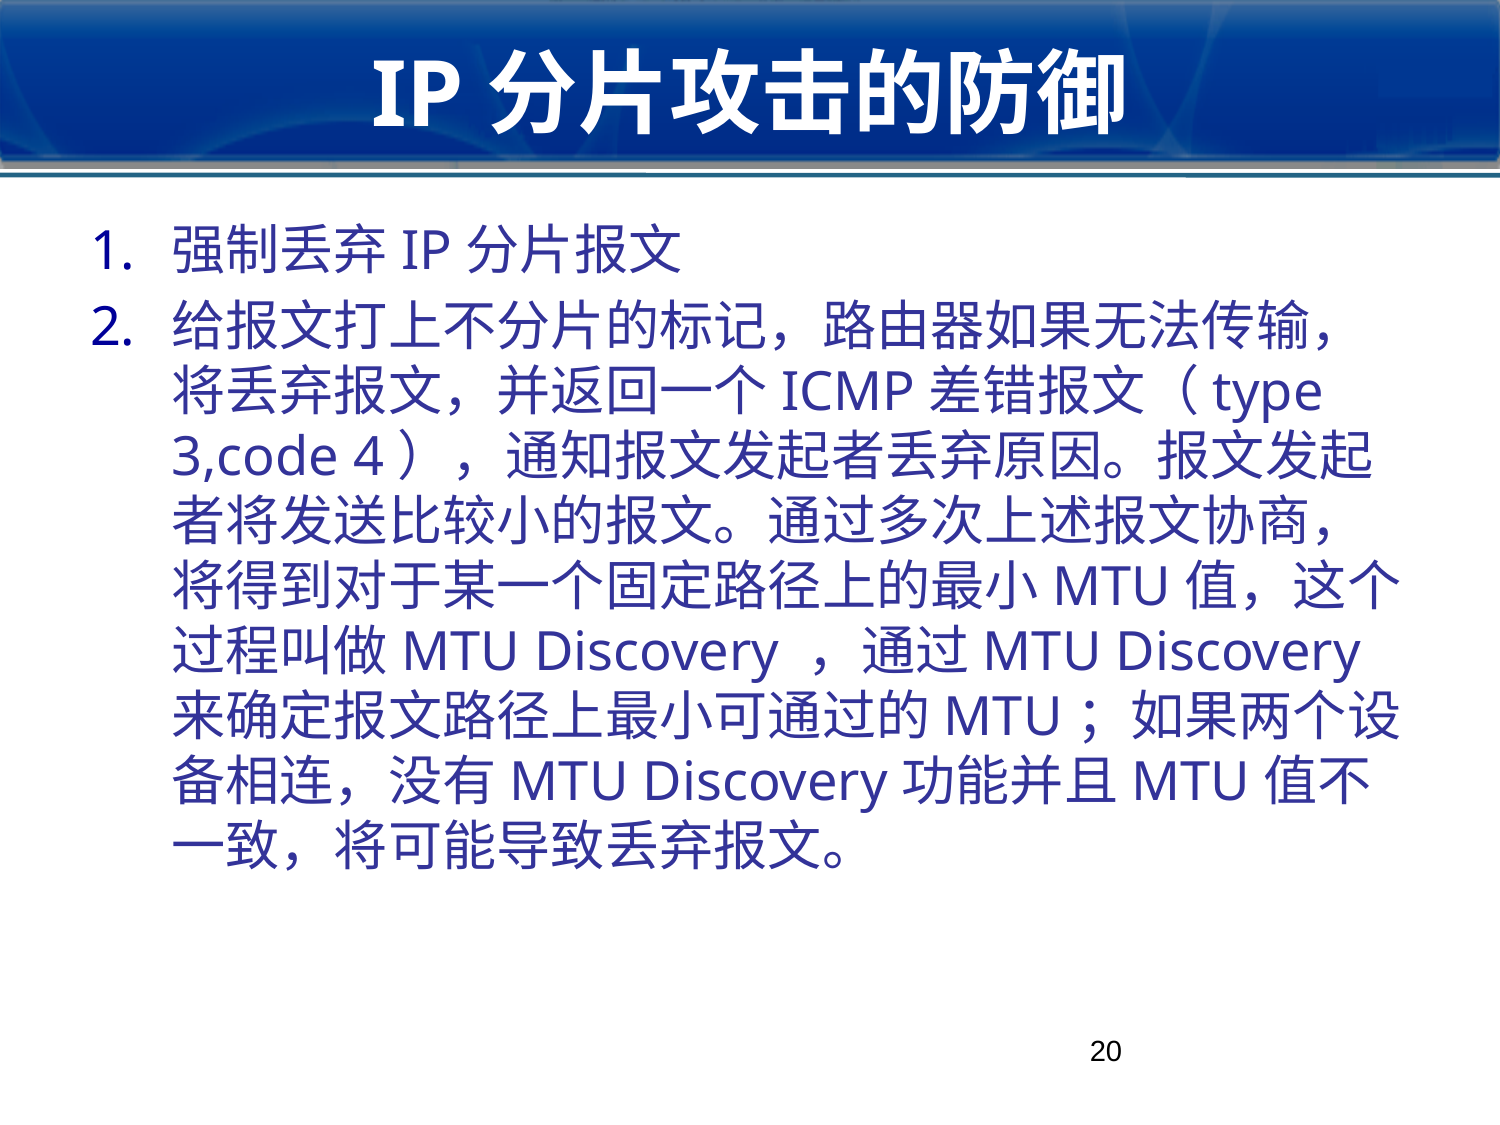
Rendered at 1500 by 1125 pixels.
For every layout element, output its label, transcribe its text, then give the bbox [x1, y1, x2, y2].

list 强制丢弃IP分片报文 给报文打上不分片的标记，路由器如果无法传输，将丢弃报文，并返回一个ICMP差错报文（type 3,code 4），通知报文发起者丢弃原因。报文发起者将发送比较小的报文。通过多次上述报文协商，将得到对于某一个固定路径上的最小MTU值，这个过程叫做MTU Discovery ，通过MTU Discovery来确定报文路径上最小可通过的MTU；如果两个设备相连，没有MTU Discovery功能并且MTU值不一致，将可能导致丢弃报文。 [75, 208, 1425, 1047]
title IP分片攻击的防御 [75, 0, 1425, 184]
slide_number 20 [1074, 1047, 1425, 1100]
